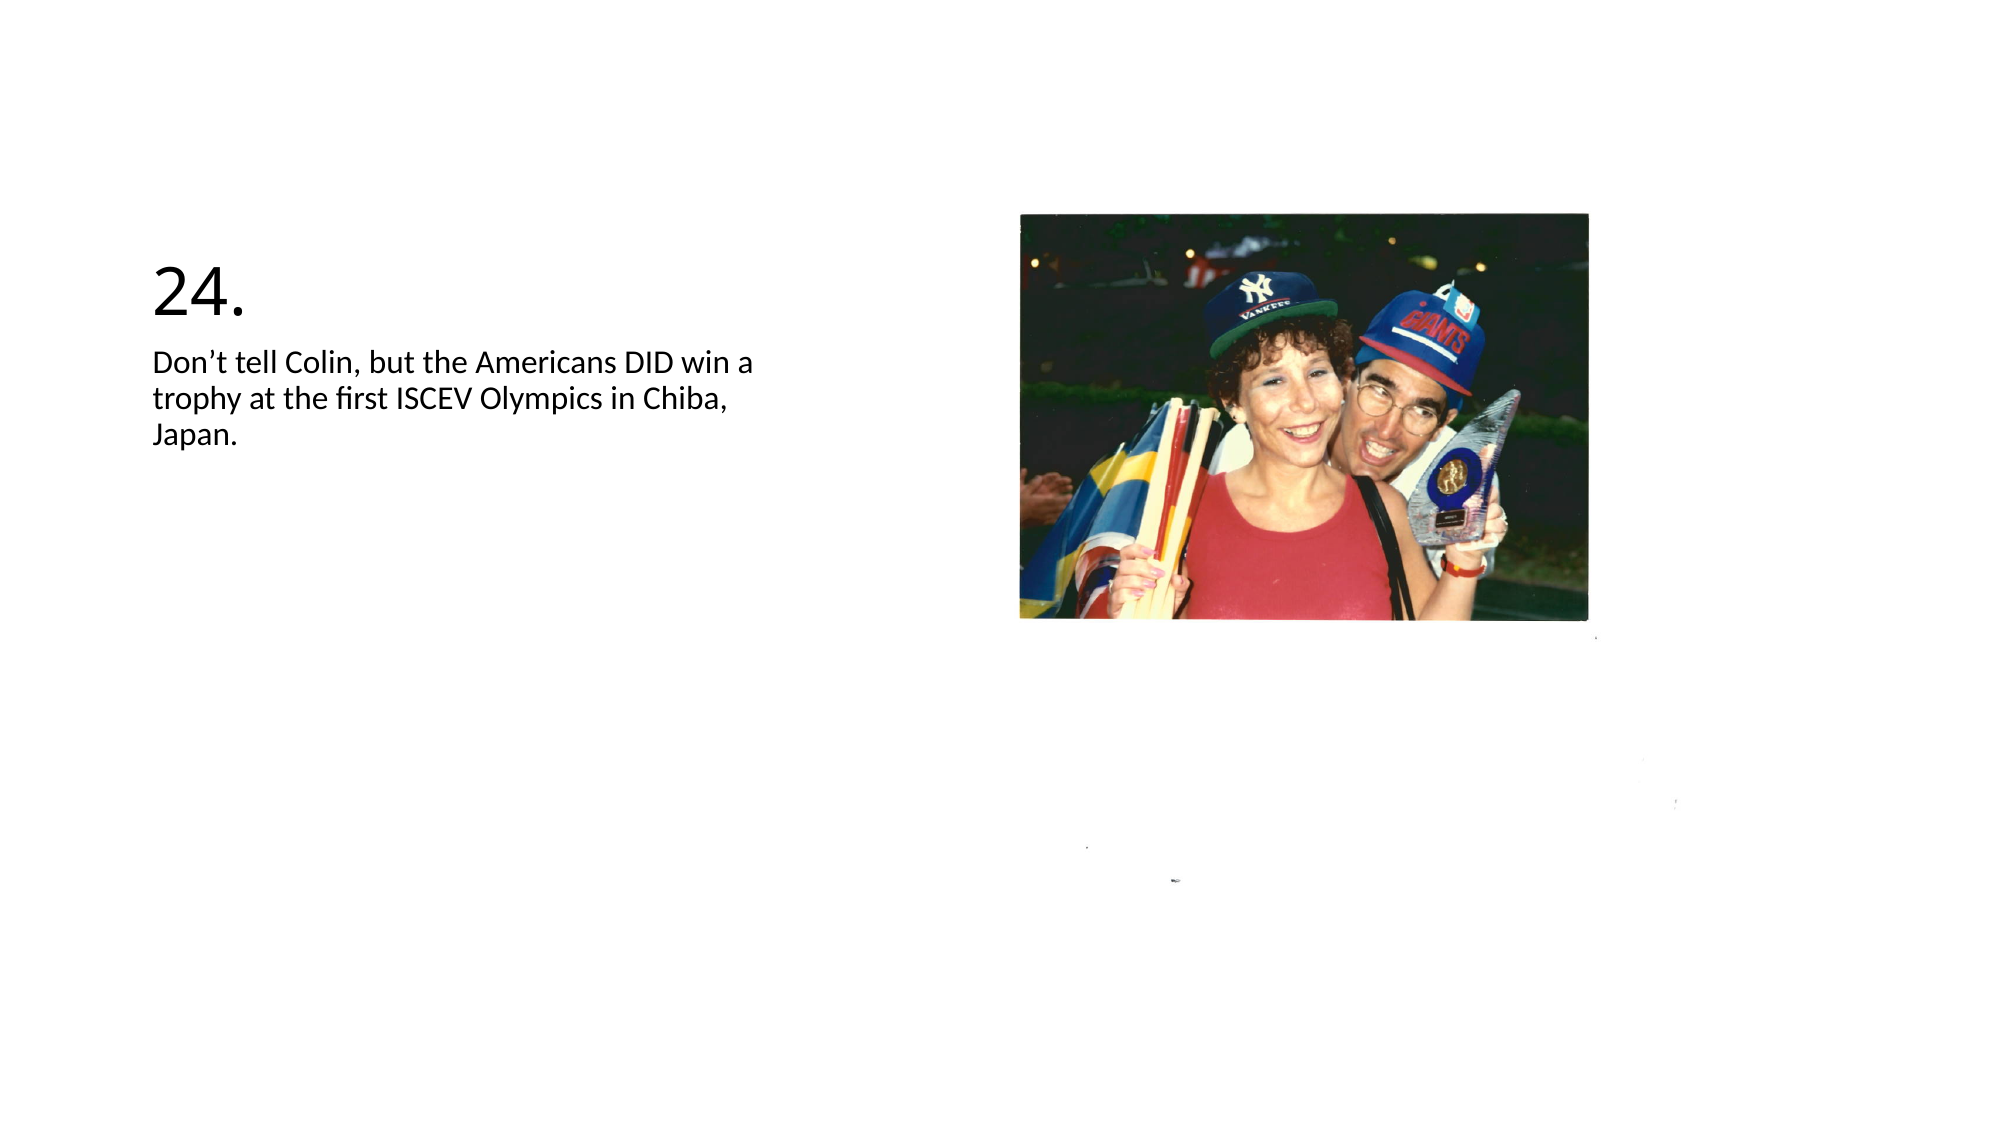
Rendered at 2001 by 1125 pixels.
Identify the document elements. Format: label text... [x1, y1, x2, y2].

picture [850, 161, 1863, 962]
list Don’t tell Colin, but the Americans DID win a trophy at the first ISCEV Olympics in Chiba, Japan. [137, 337, 783, 963]
title 24. [137, 75, 783, 337]
